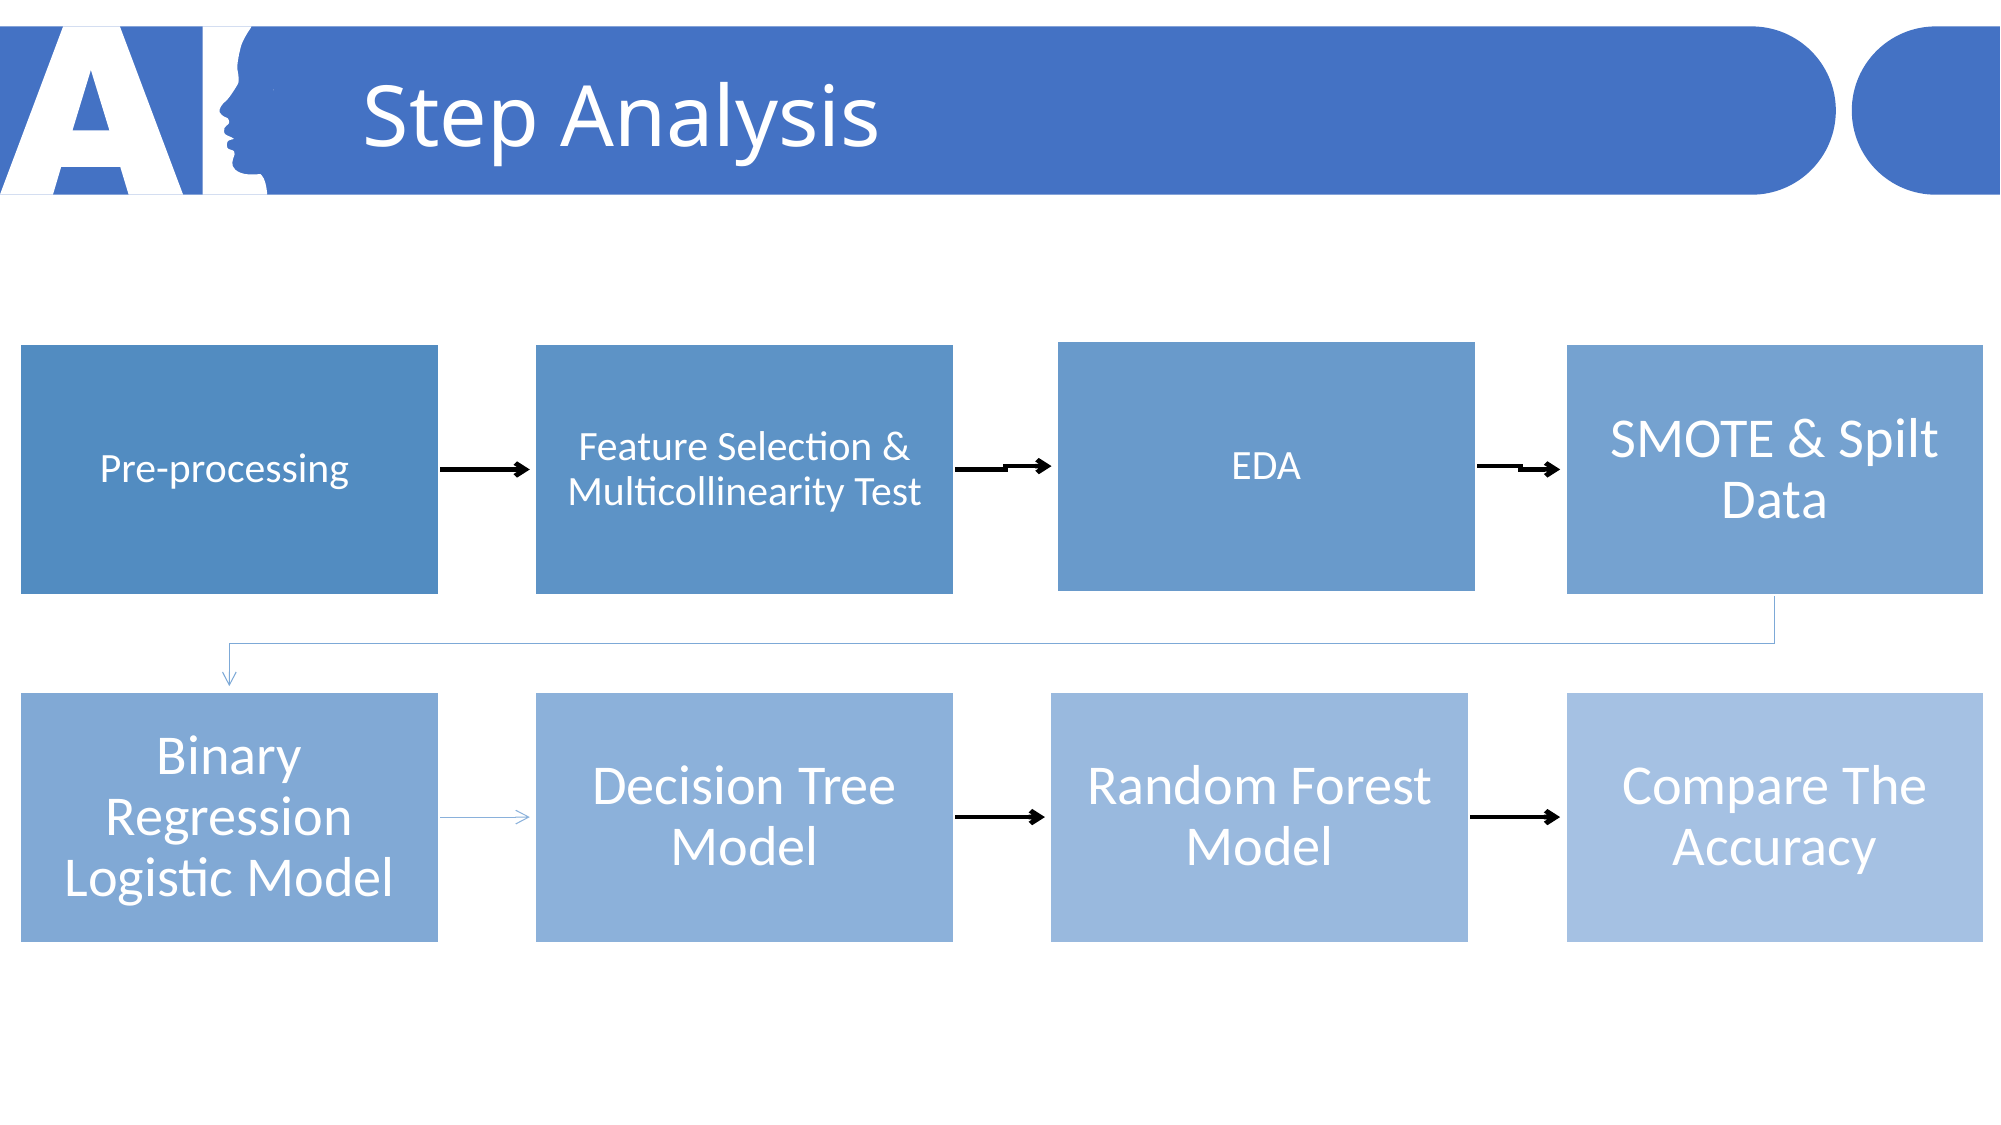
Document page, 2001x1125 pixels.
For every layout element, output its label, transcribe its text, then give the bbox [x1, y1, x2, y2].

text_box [19, 221, 1985, 1065]
list Step Analysis [347, 55, 1952, 175]
